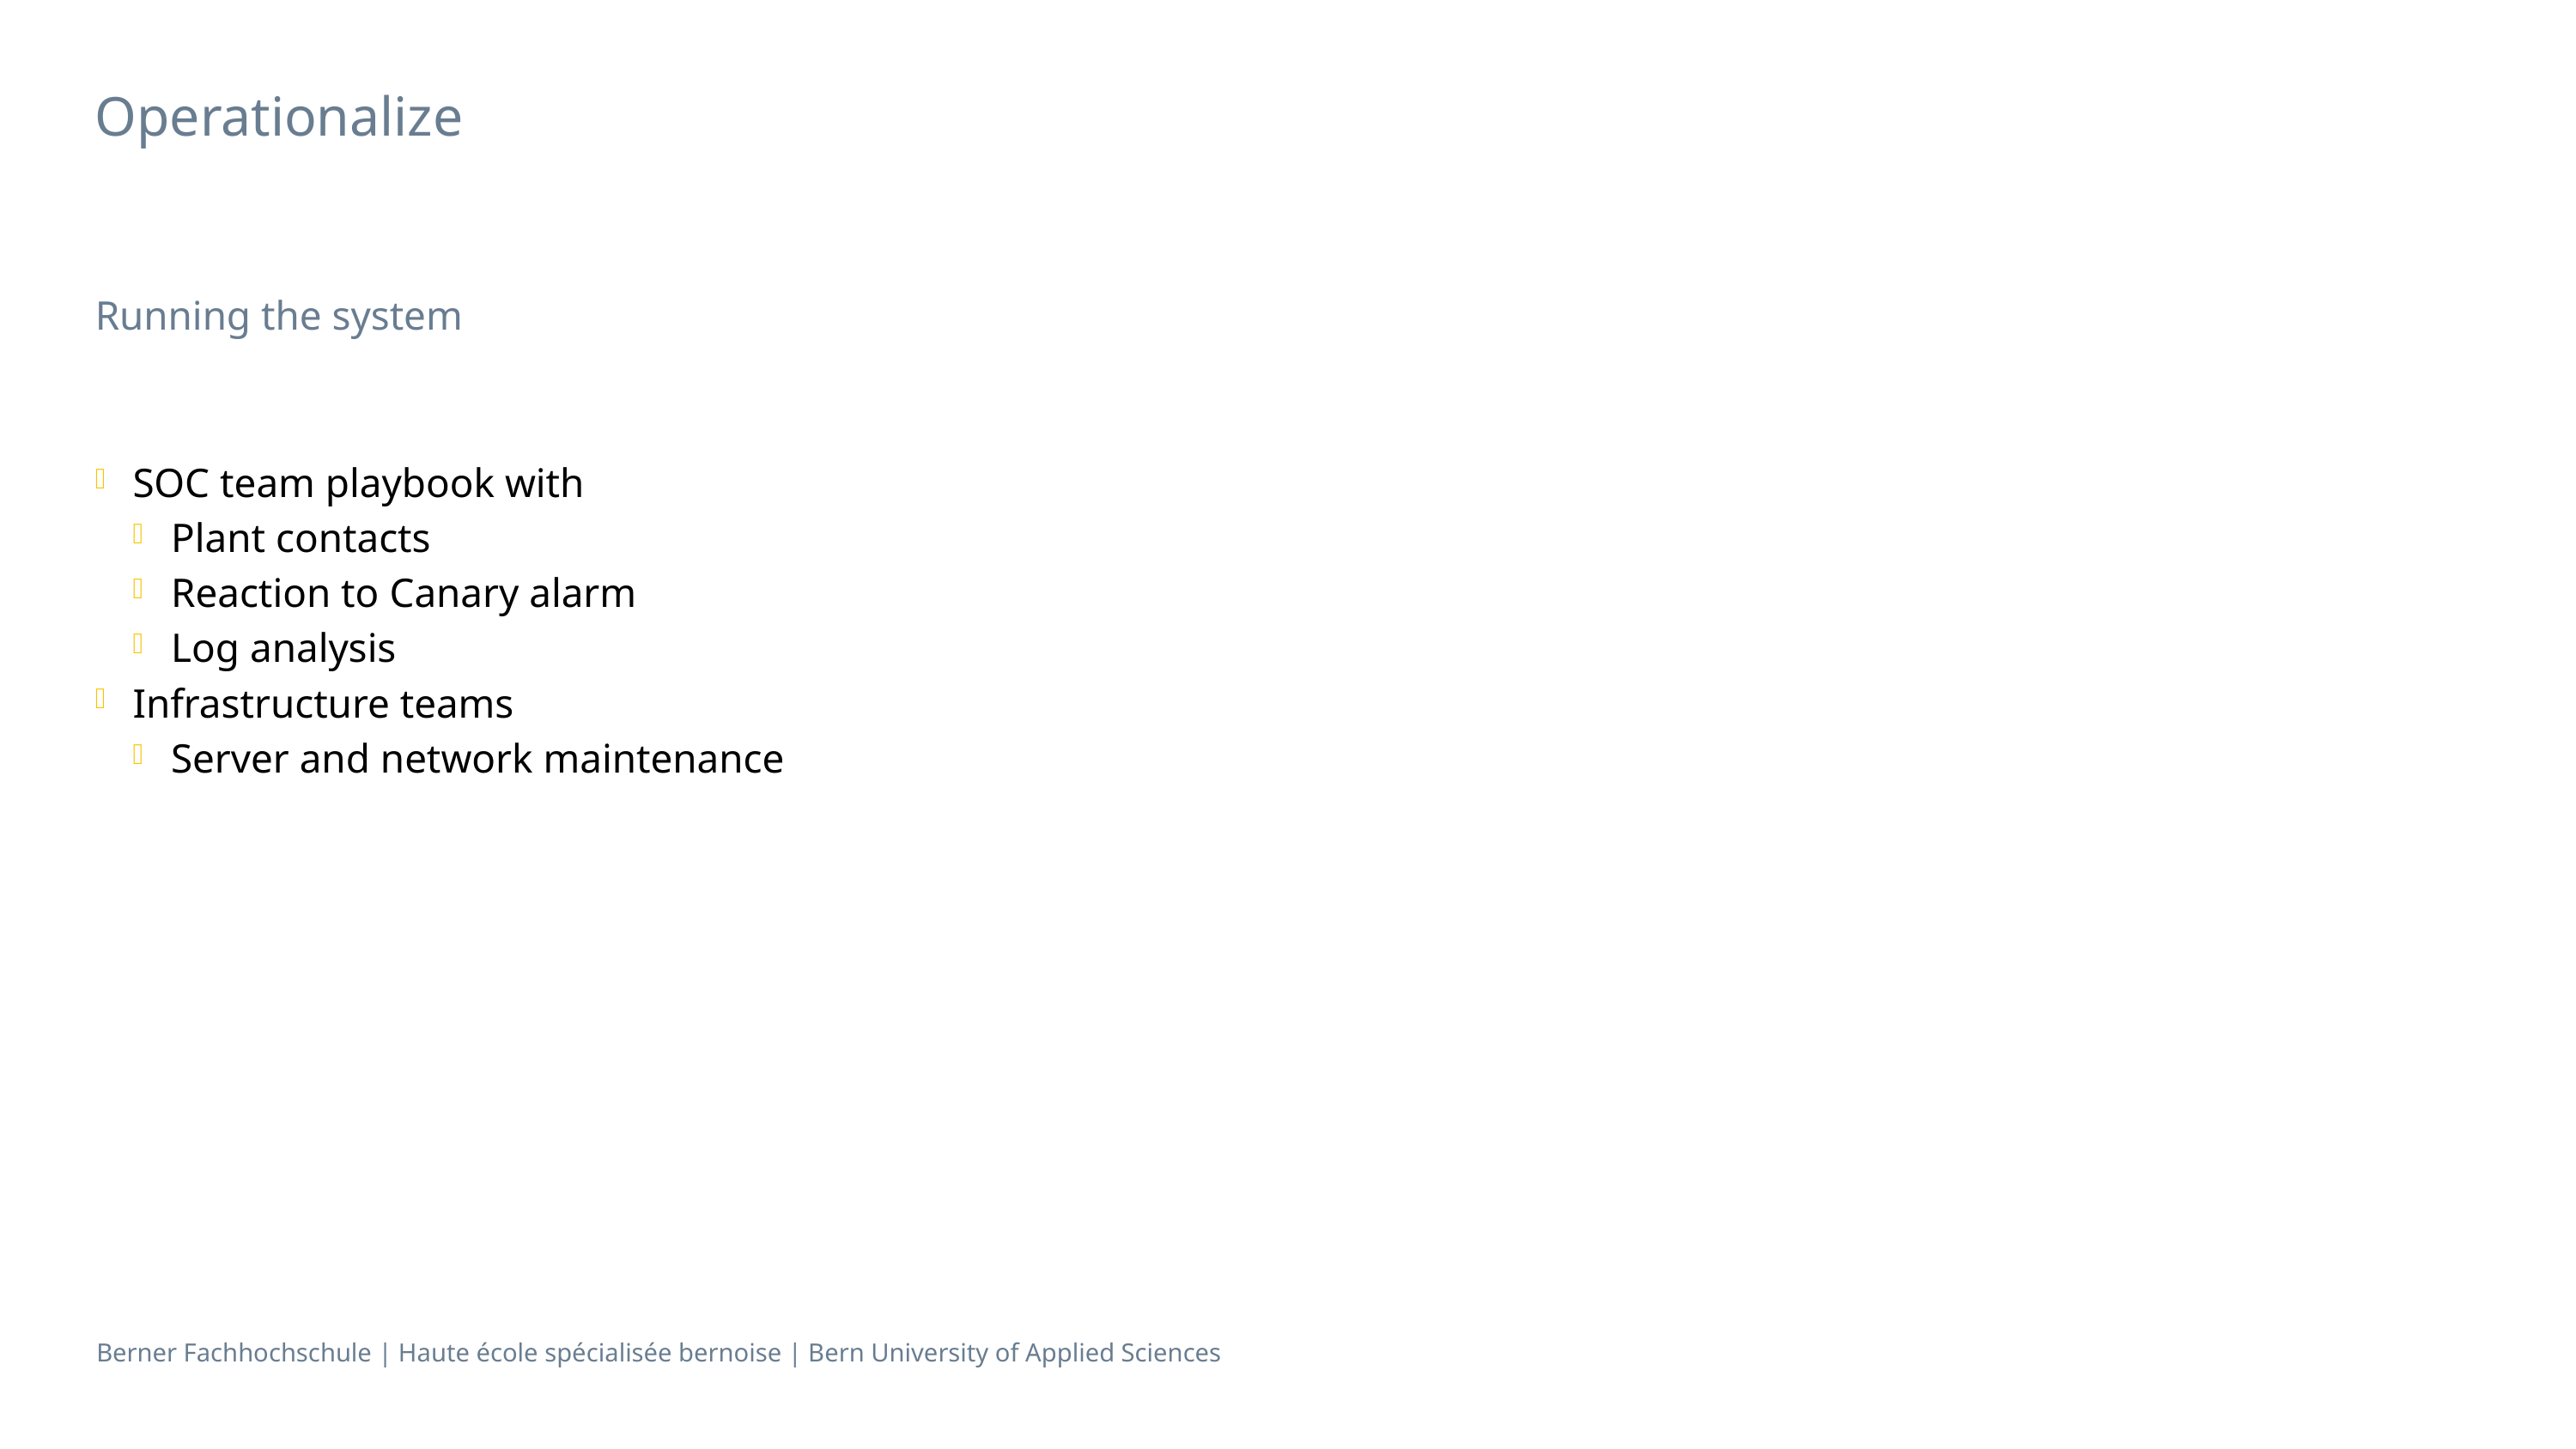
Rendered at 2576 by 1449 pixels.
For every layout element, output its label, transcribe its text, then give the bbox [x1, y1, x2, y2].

list SOC team playbook with Plant contacts Reaction to Canary alarm Log analysis Infrastructure teams Server and network maintenance [94, 458, 2482, 1303]
list Running the system [94, 290, 2482, 396]
title Operationalize [94, 82, 2482, 191]
